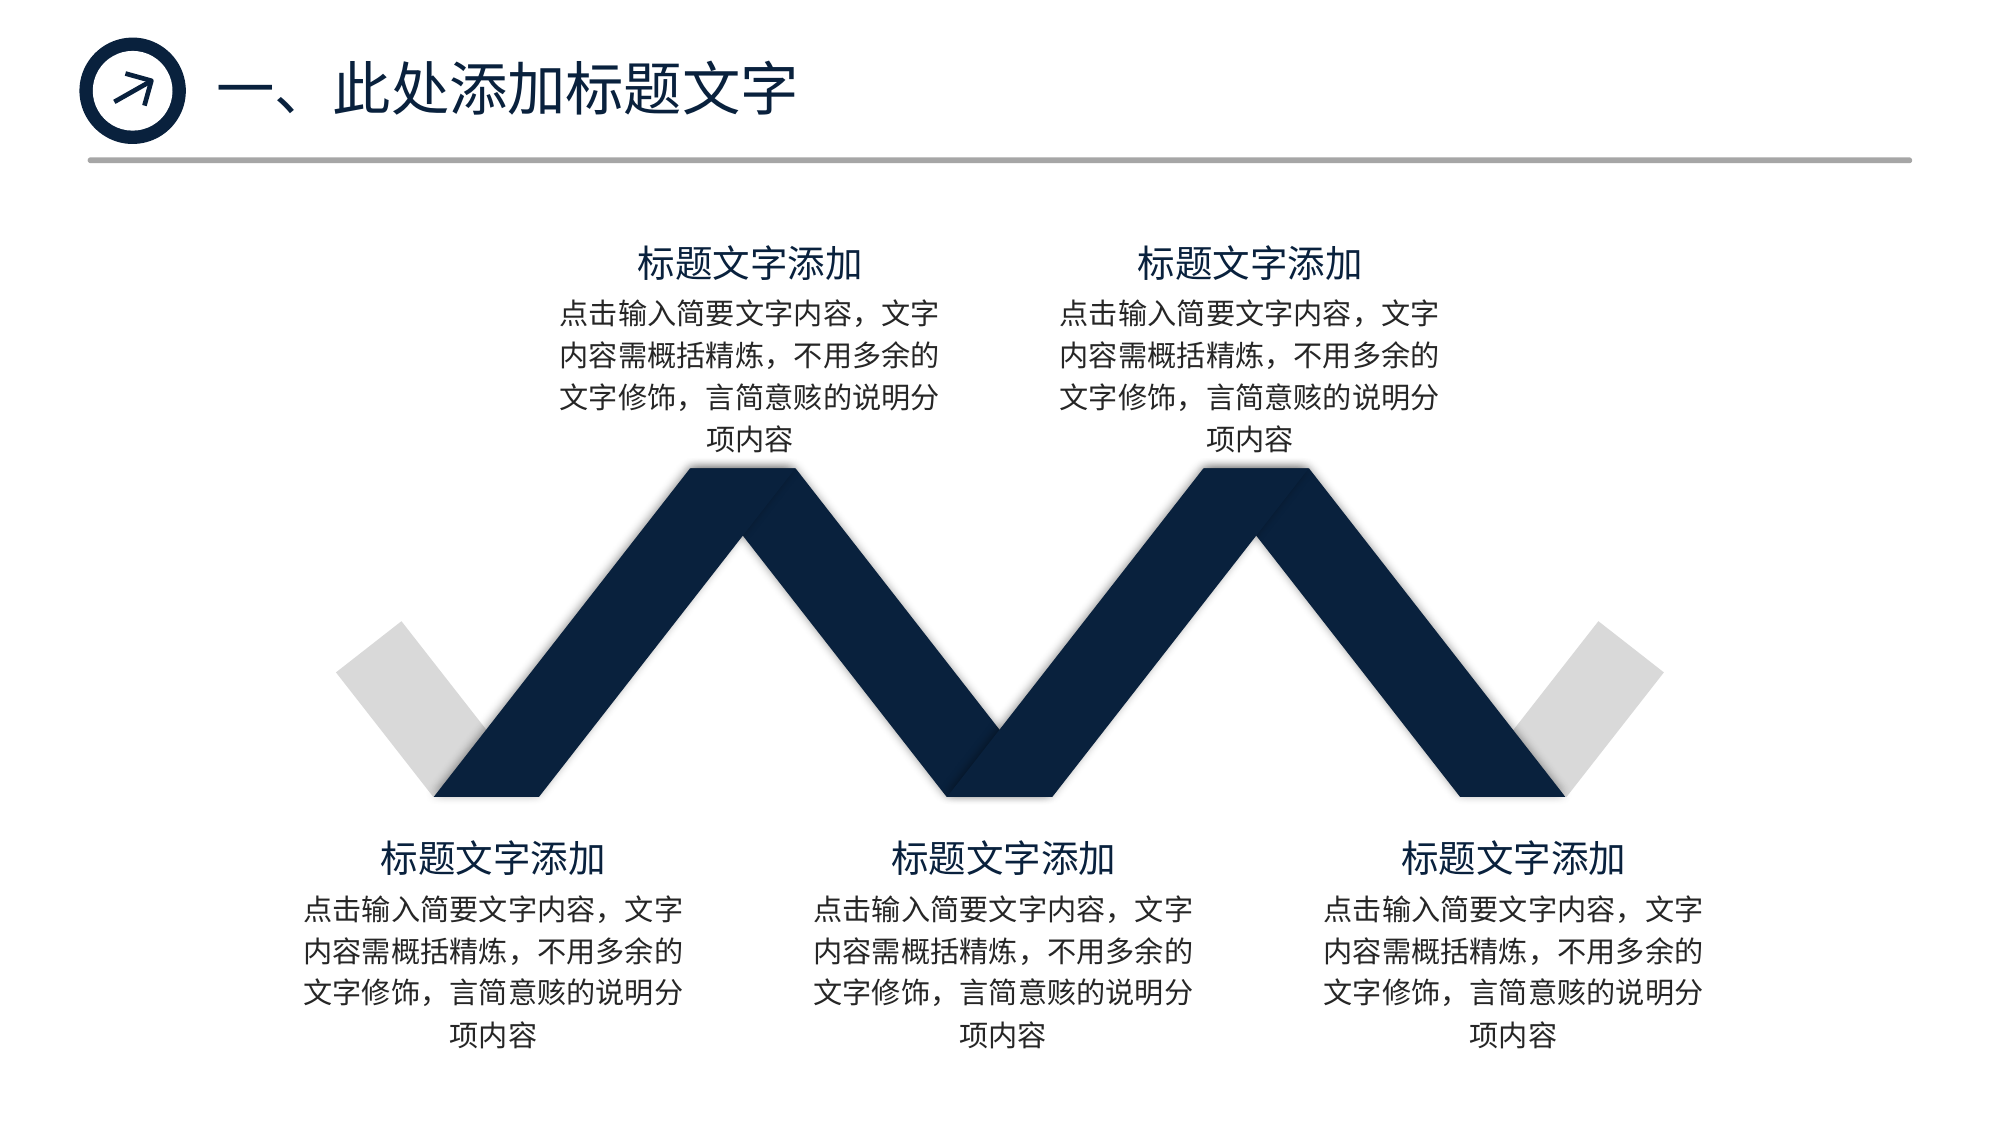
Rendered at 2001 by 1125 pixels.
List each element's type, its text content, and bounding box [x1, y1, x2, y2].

text_box [1259, 471, 1568, 798]
text_box [747, 472, 995, 793]
text_box [334, 619, 482, 794]
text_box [79, 37, 186, 144]
text_box [1517, 619, 1666, 796]
text_box [86, 156, 1914, 165]
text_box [543, 223, 957, 467]
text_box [797, 818, 1210, 1062]
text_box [1307, 818, 1720, 1062]
text_box [944, 467, 1311, 798]
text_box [1043, 223, 1457, 467]
text_box [431, 467, 798, 798]
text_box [287, 818, 700, 1062]
text_box 一、此处添加标题文字 [201, 44, 814, 130]
